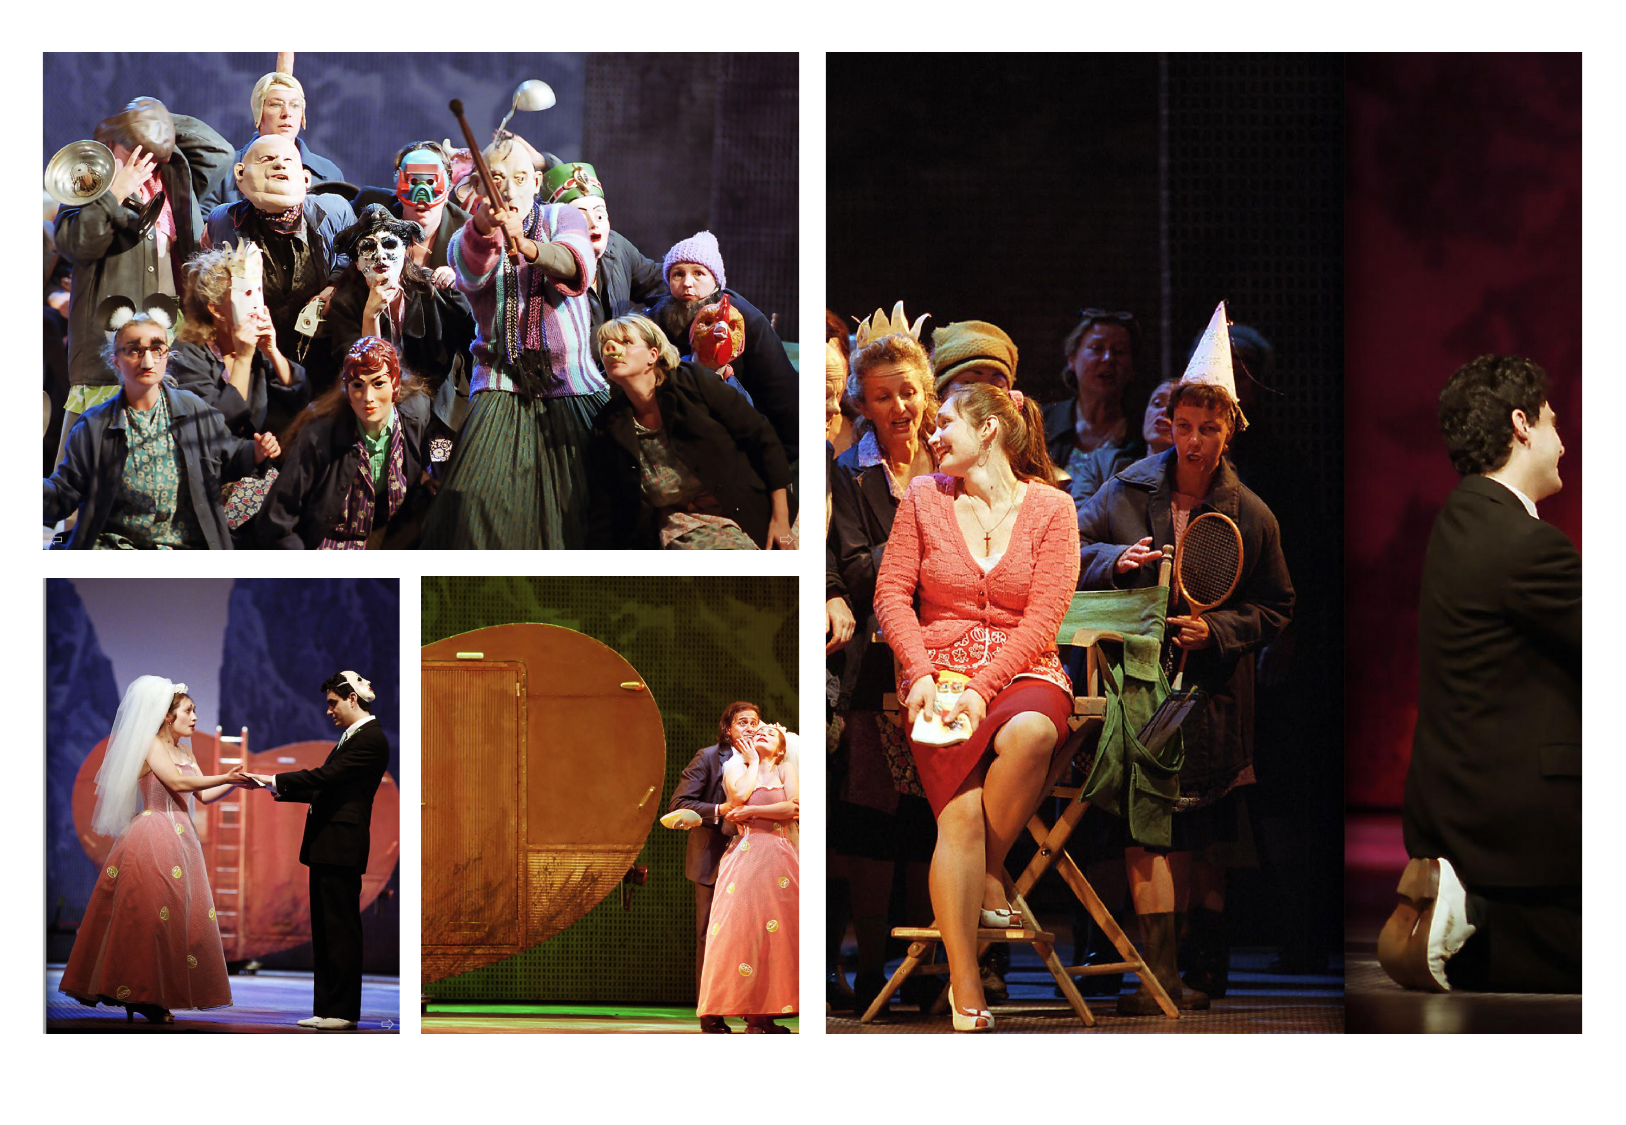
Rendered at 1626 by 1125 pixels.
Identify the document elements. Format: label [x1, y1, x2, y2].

picture [421, 576, 800, 1034]
picture [42, 578, 400, 1034]
picture [42, 52, 800, 550]
picture [825, 52, 1583, 1034]
